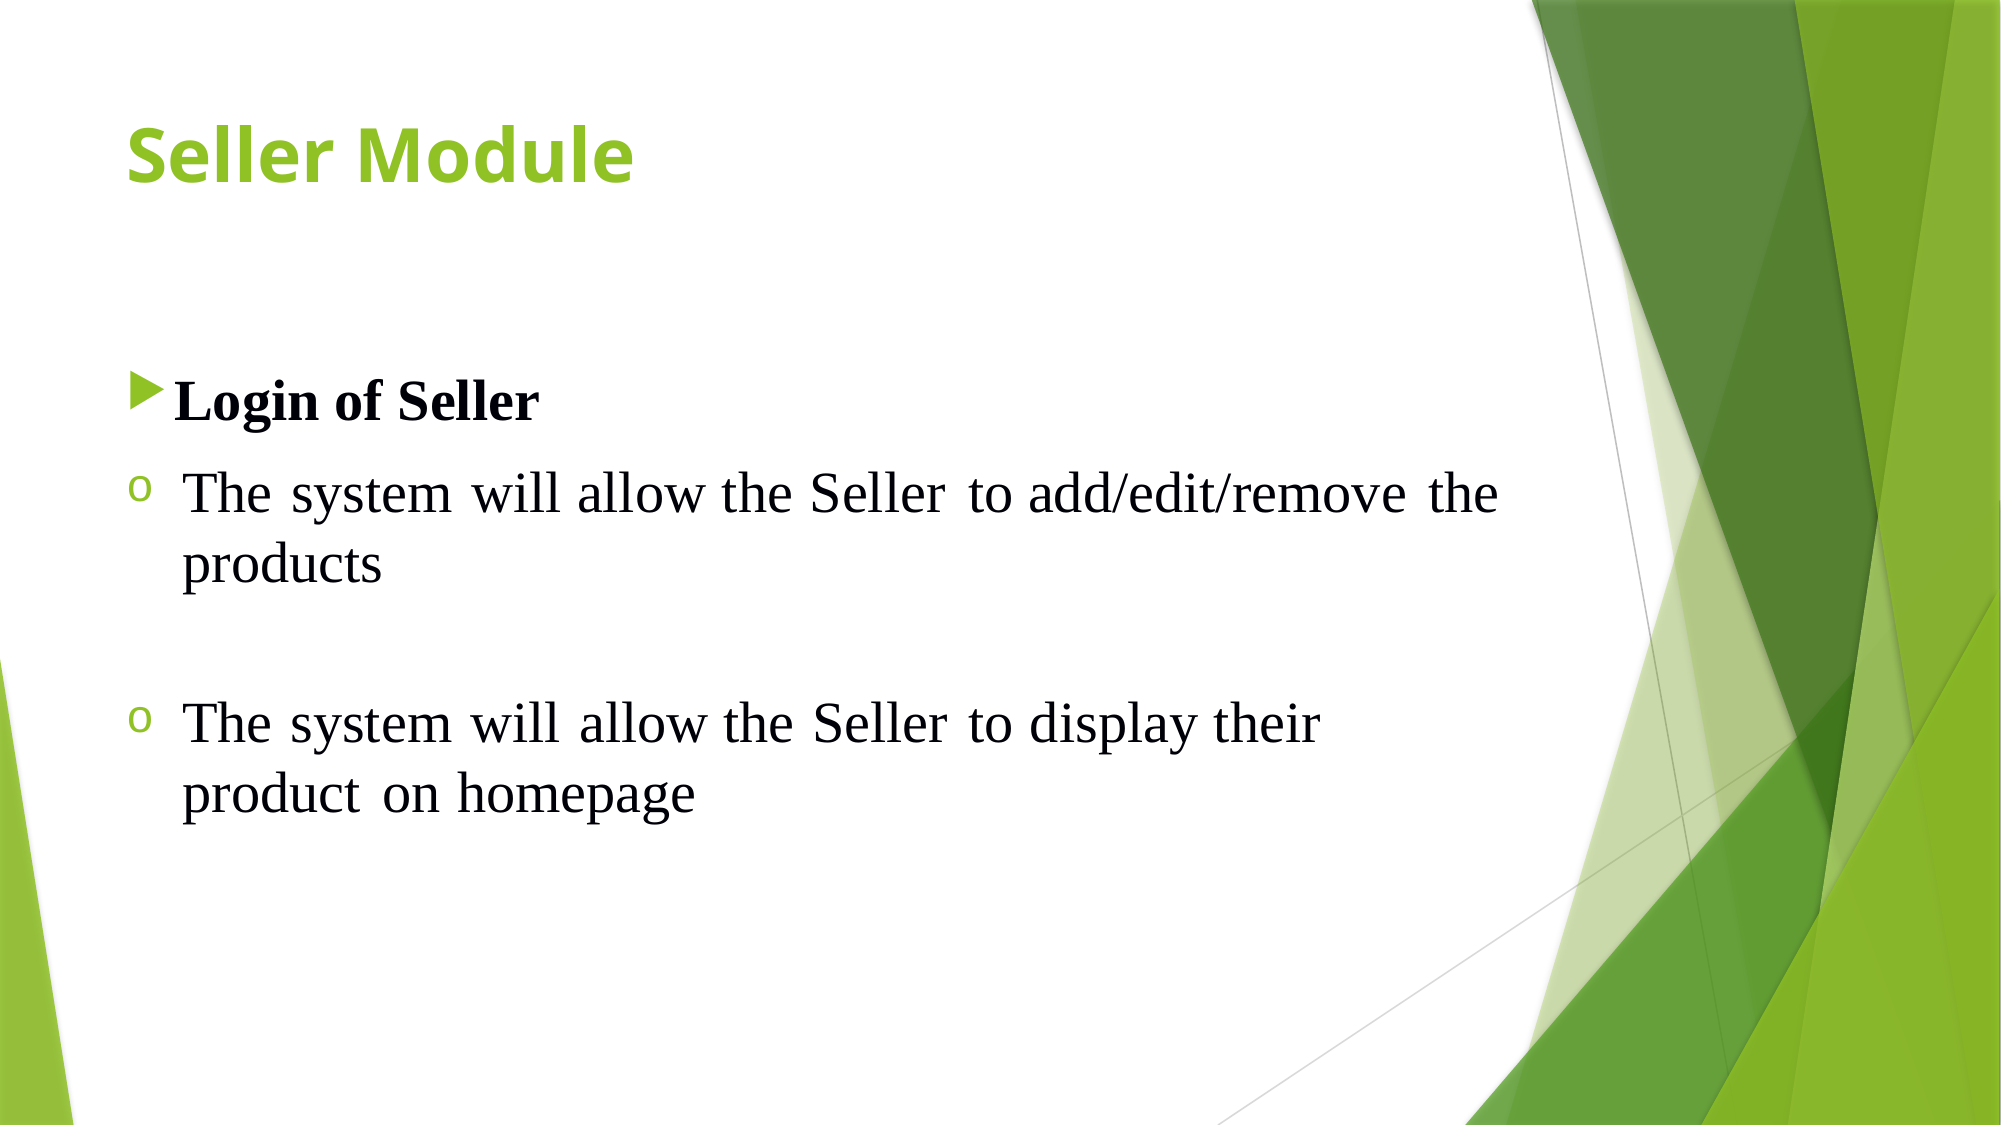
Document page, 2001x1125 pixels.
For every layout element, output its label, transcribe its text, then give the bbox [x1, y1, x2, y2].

title Seller Module [111, 99, 1522, 317]
list Login of Seller The system will allow the Seller to add/edit/remove the products The system will allow the Seller to display their product on homepage [111, 354, 1522, 992]
